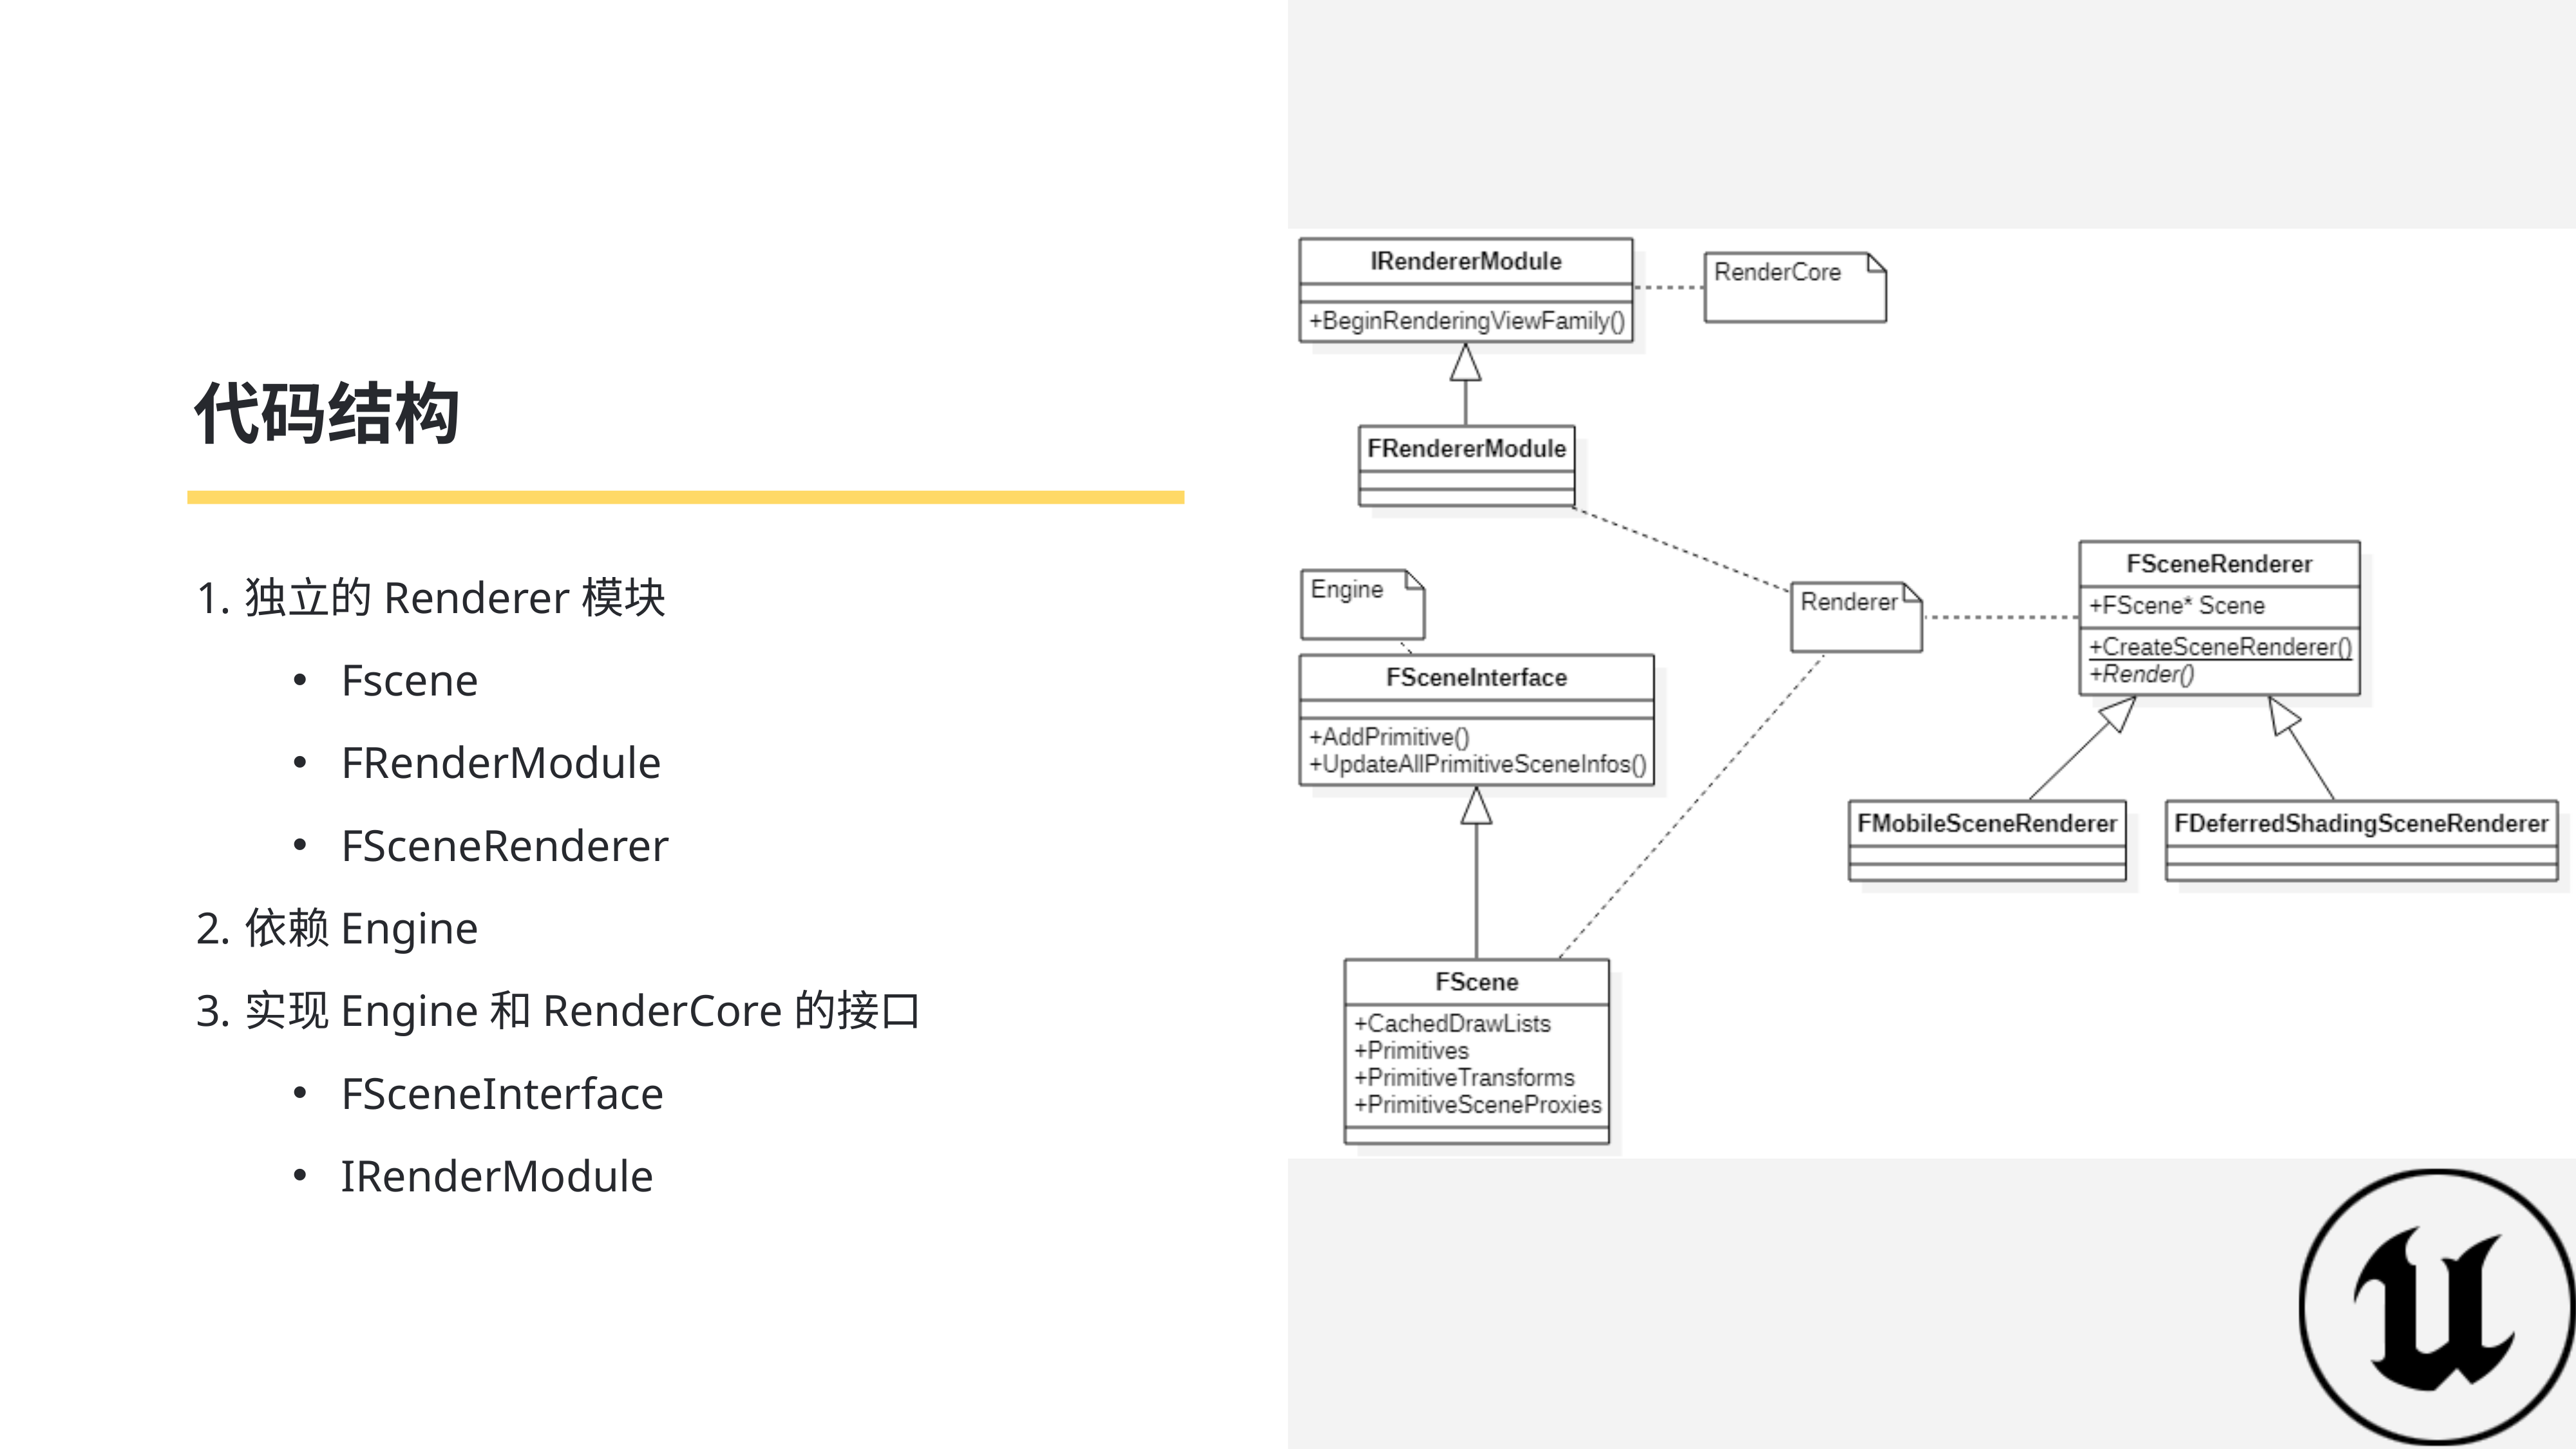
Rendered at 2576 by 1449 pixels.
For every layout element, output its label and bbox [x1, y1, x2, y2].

text_box [1288, 0, 2576, 229]
text_box [187, 365, 1185, 1200]
text_box [1288, 1159, 2576, 1449]
picture [2298, 1165, 2576, 1449]
picture [1287, 229, 2576, 1159]
